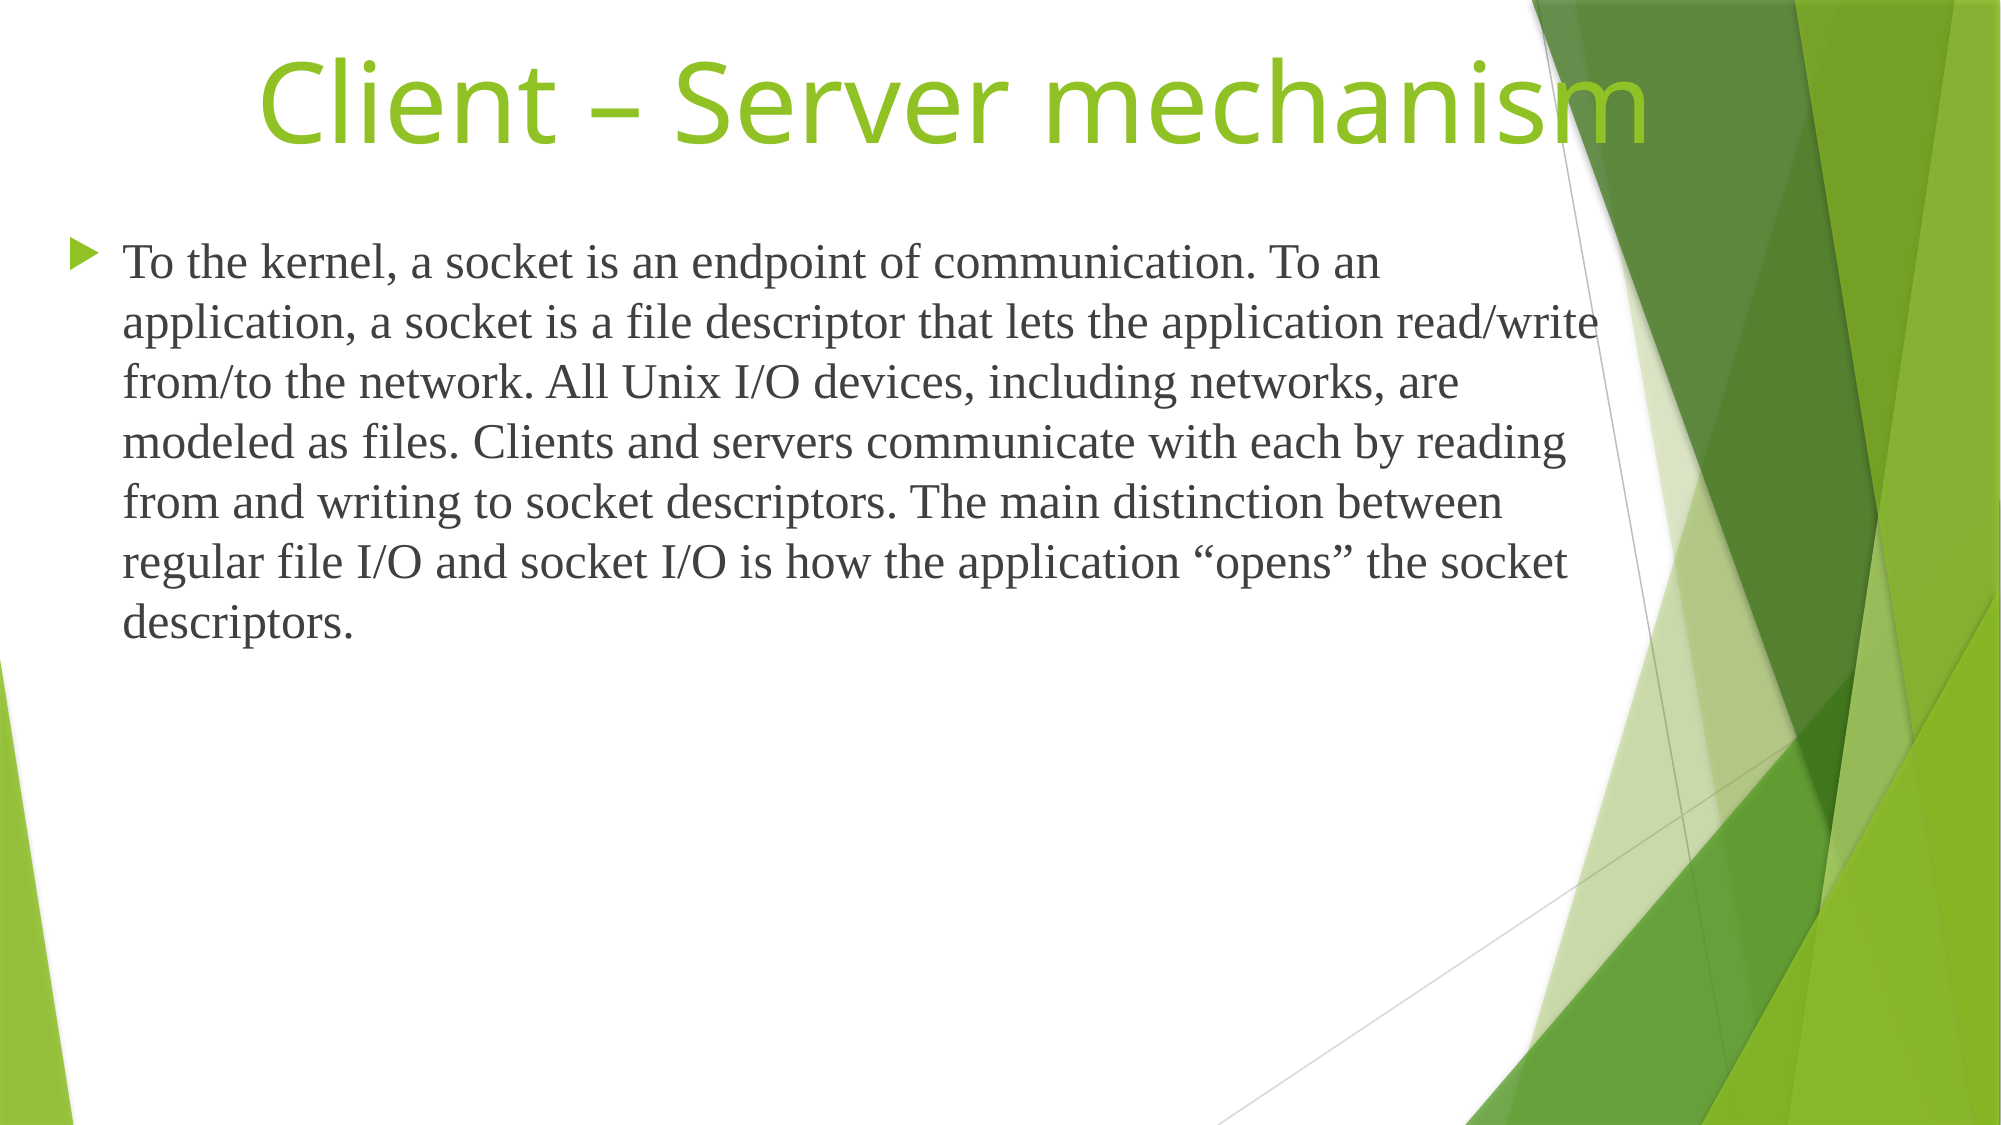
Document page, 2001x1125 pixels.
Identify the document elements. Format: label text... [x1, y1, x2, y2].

title Client – Server mechanism [0, 23, 1911, 192]
list To the kernel, a socket is an endpoint of communication. To an application, a socket is a file descriptor that lets the application read/write from/to the network. All Unix I/O devices, including networks, are modeled as files. Clients and servers communicate with each by reading from and writing to socket descriptors. The main distinction between regular file I/O and socket I/O is how the application “opens” the socket descriptors. [51, 221, 1619, 1050]
